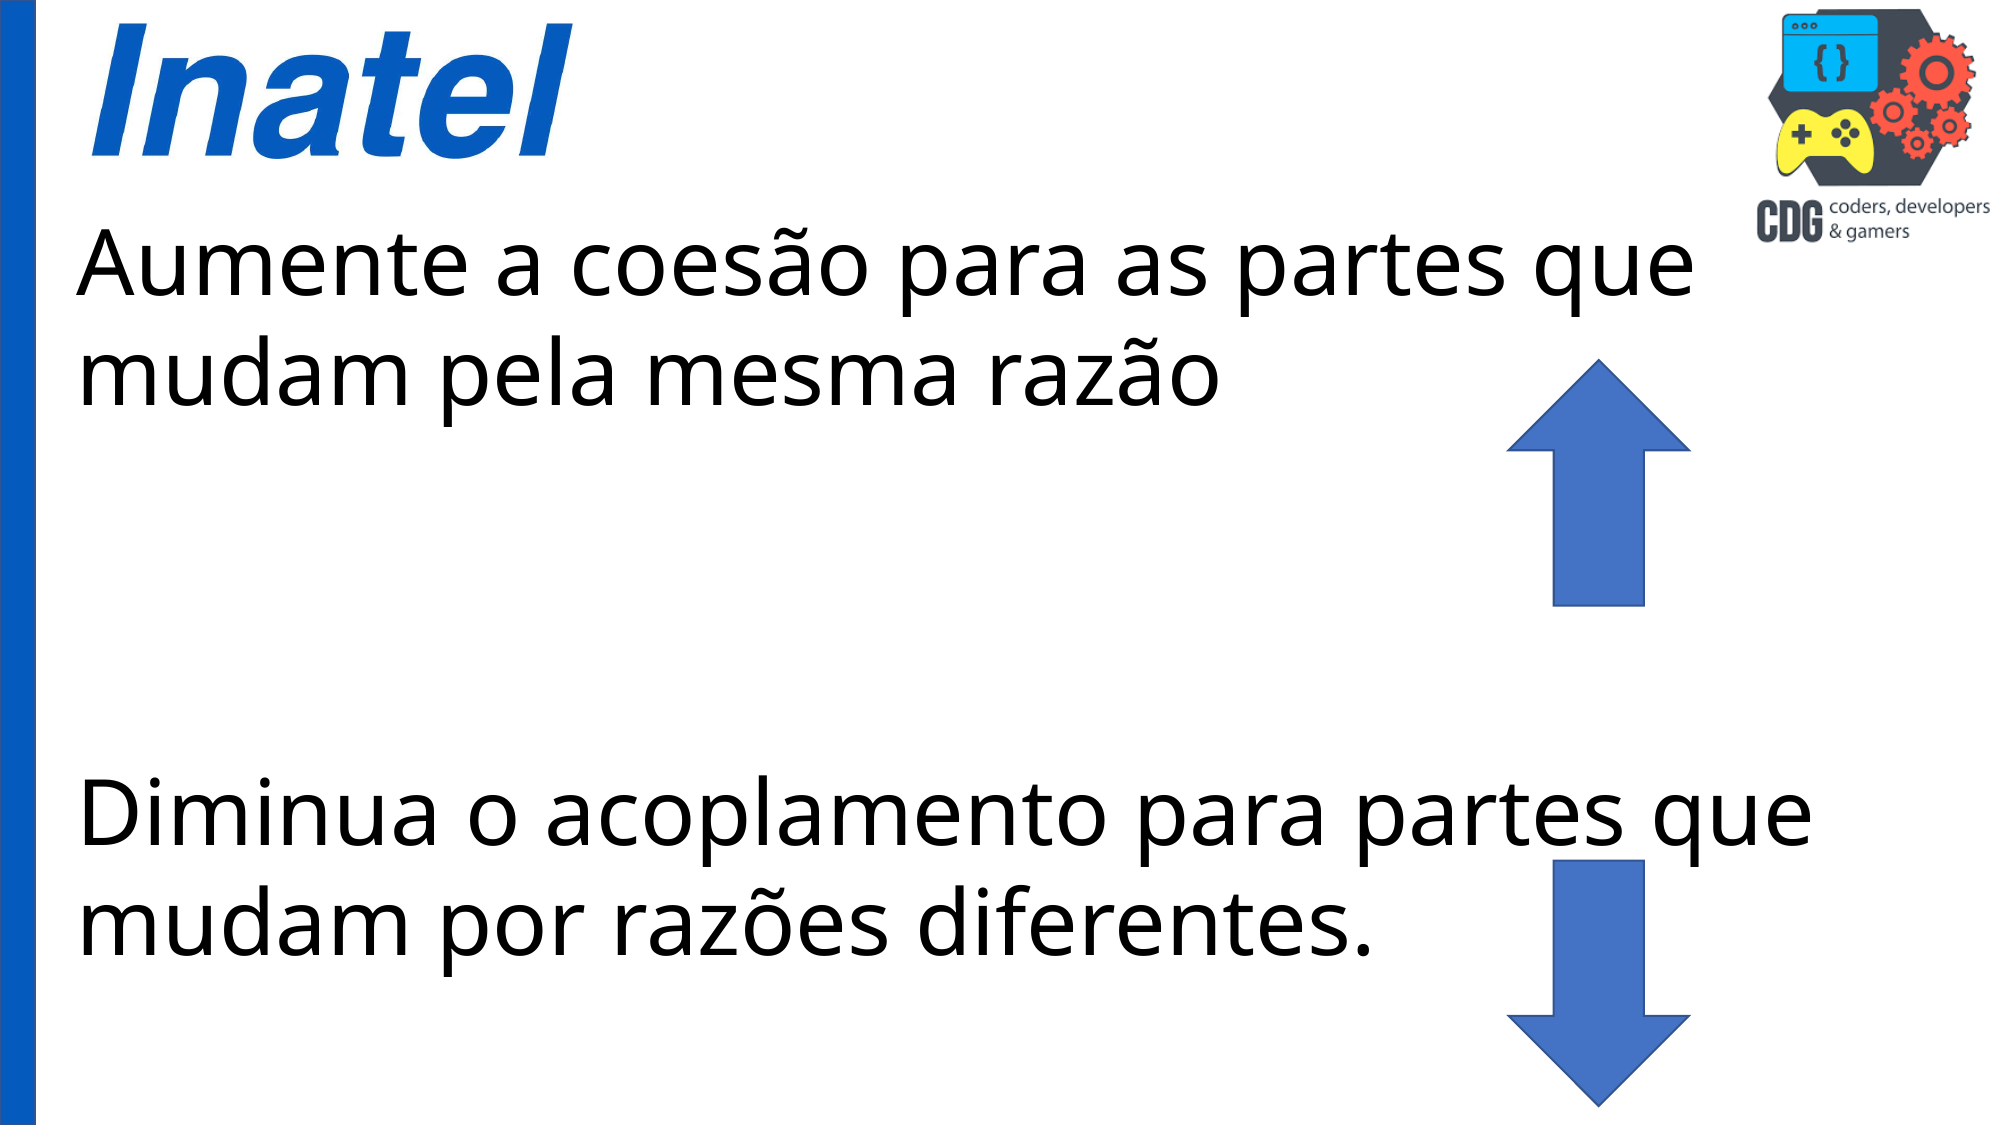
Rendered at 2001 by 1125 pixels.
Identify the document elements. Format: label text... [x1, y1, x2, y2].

text_box [1506, 859, 1692, 1108]
text_box [1506, 358, 1692, 607]
picture [1745, 0, 2000, 196]
picture [91, 23, 573, 159]
text_box Aumente a coesão para as partes que mudam pela mesma razão Diminua o acoplamento para partes que mudam por razões diferentes. [62, 196, 2000, 1125]
